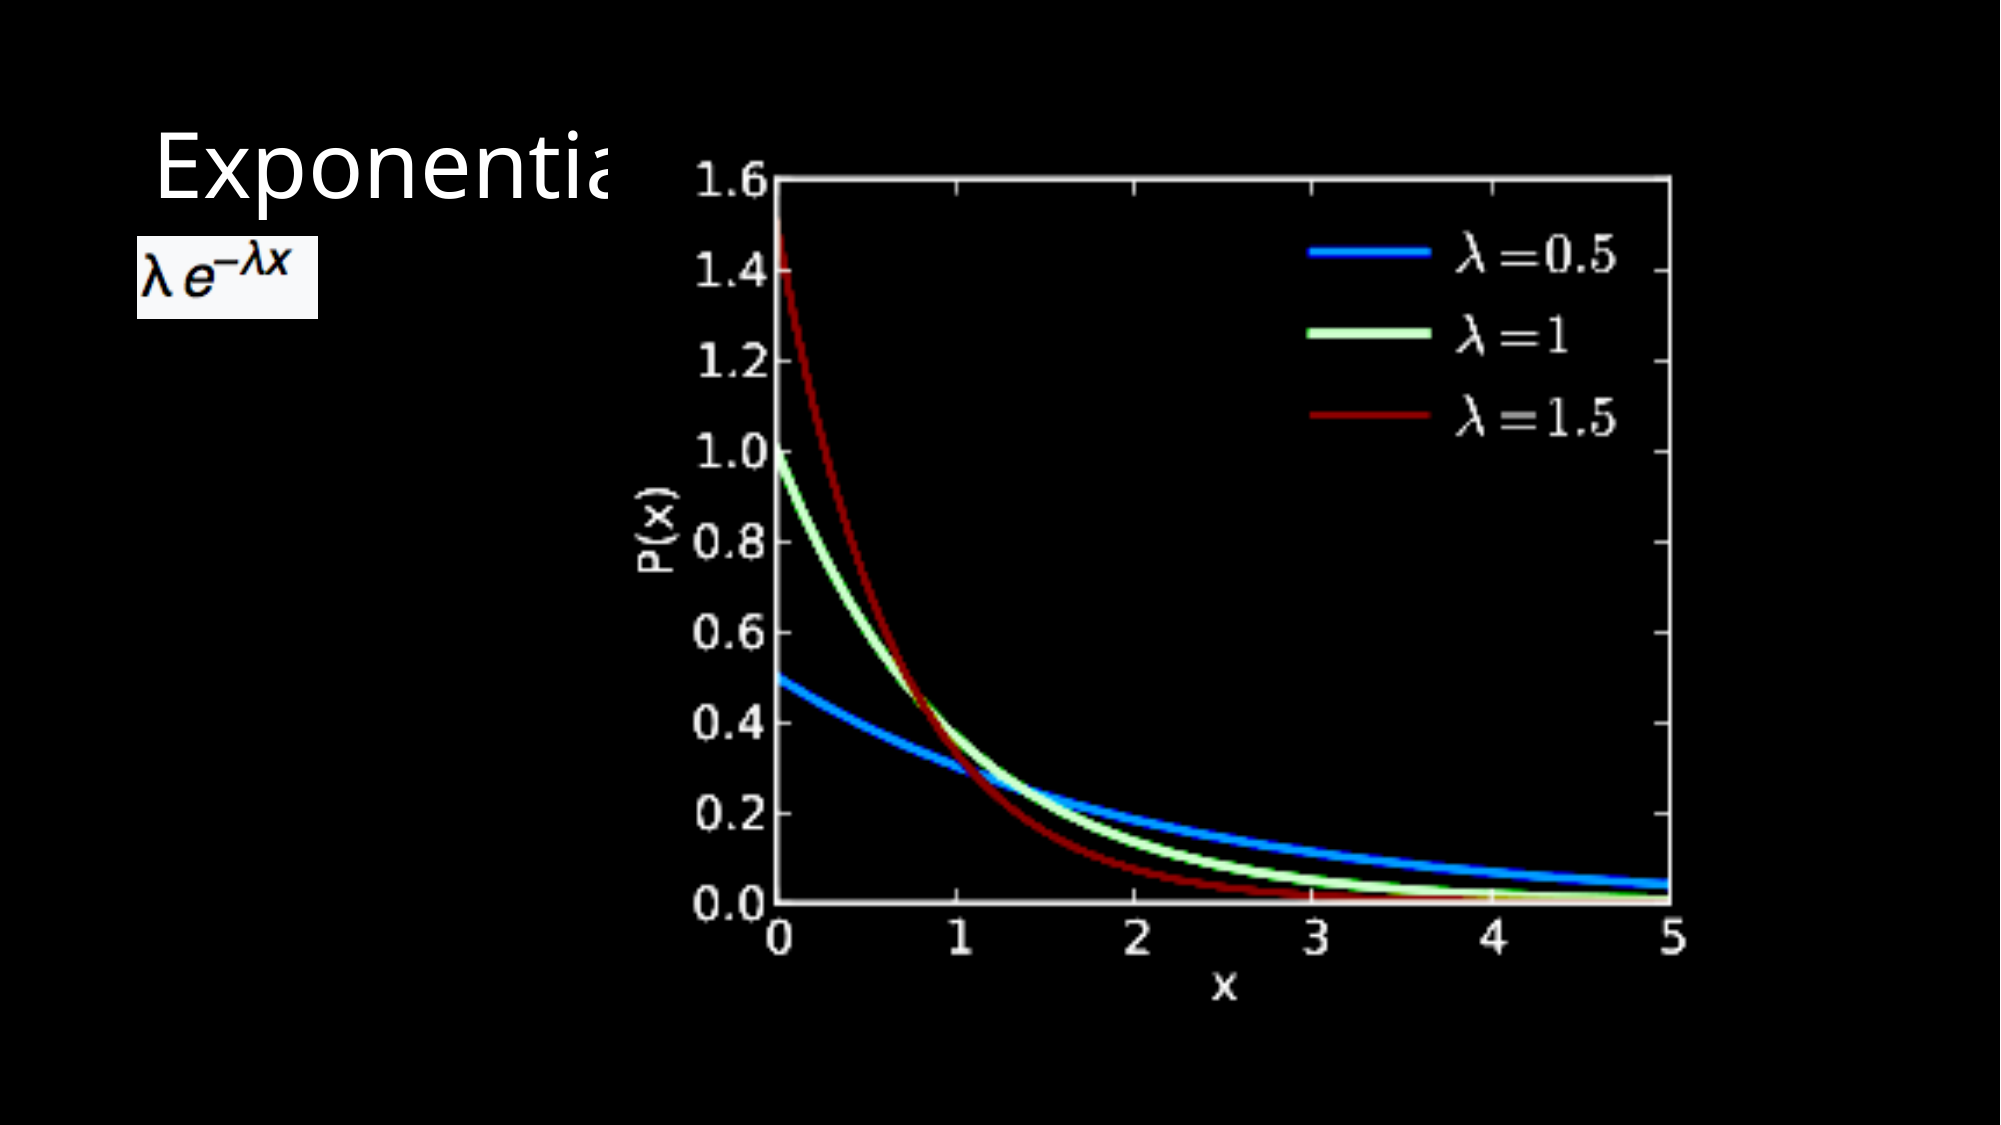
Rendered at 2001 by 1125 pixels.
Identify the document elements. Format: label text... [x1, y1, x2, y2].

title Exponential [137, 59, 1863, 278]
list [137, 236, 318, 319]
picture [608, 117, 1739, 1022]
